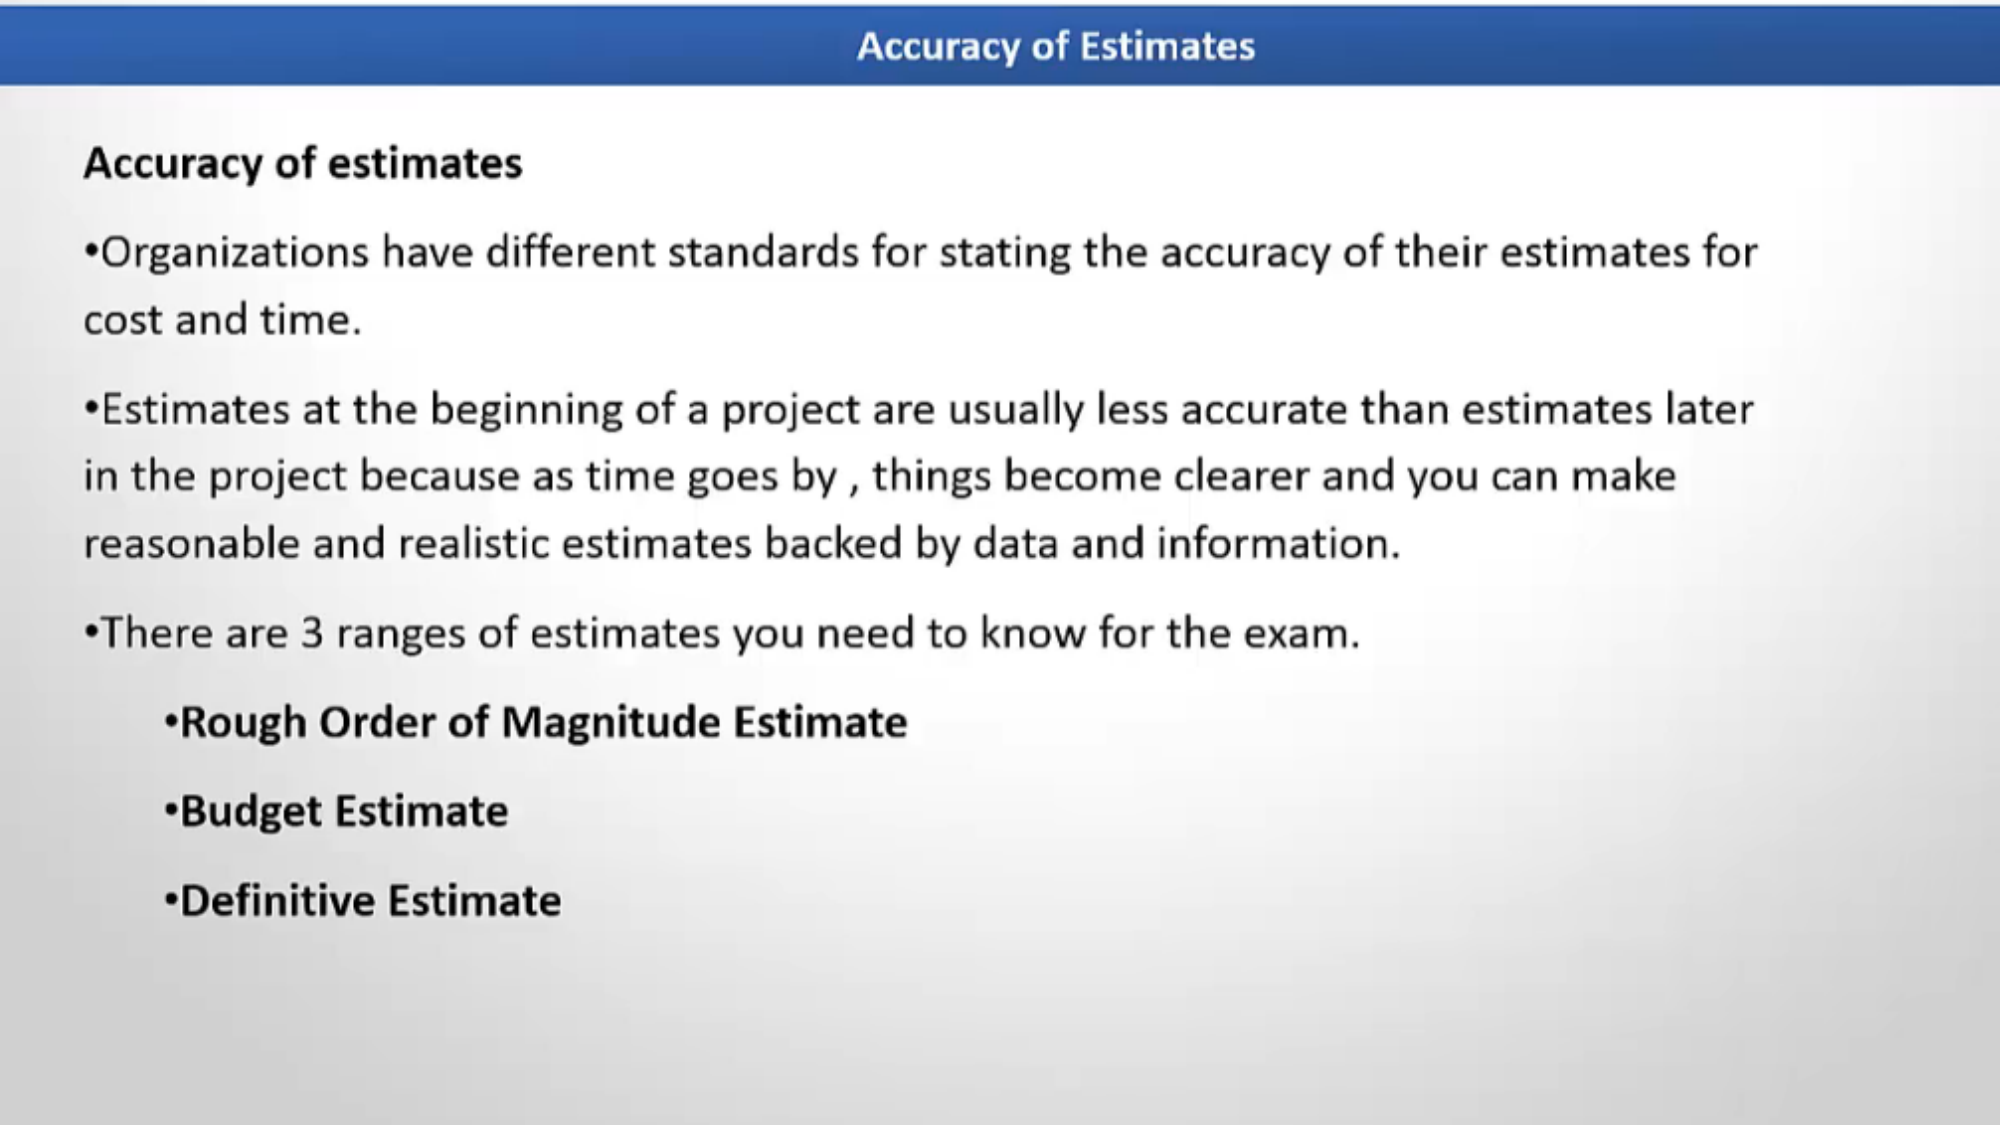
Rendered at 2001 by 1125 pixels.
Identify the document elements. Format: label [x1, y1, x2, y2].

list [0, 0, 2000, 1125]
